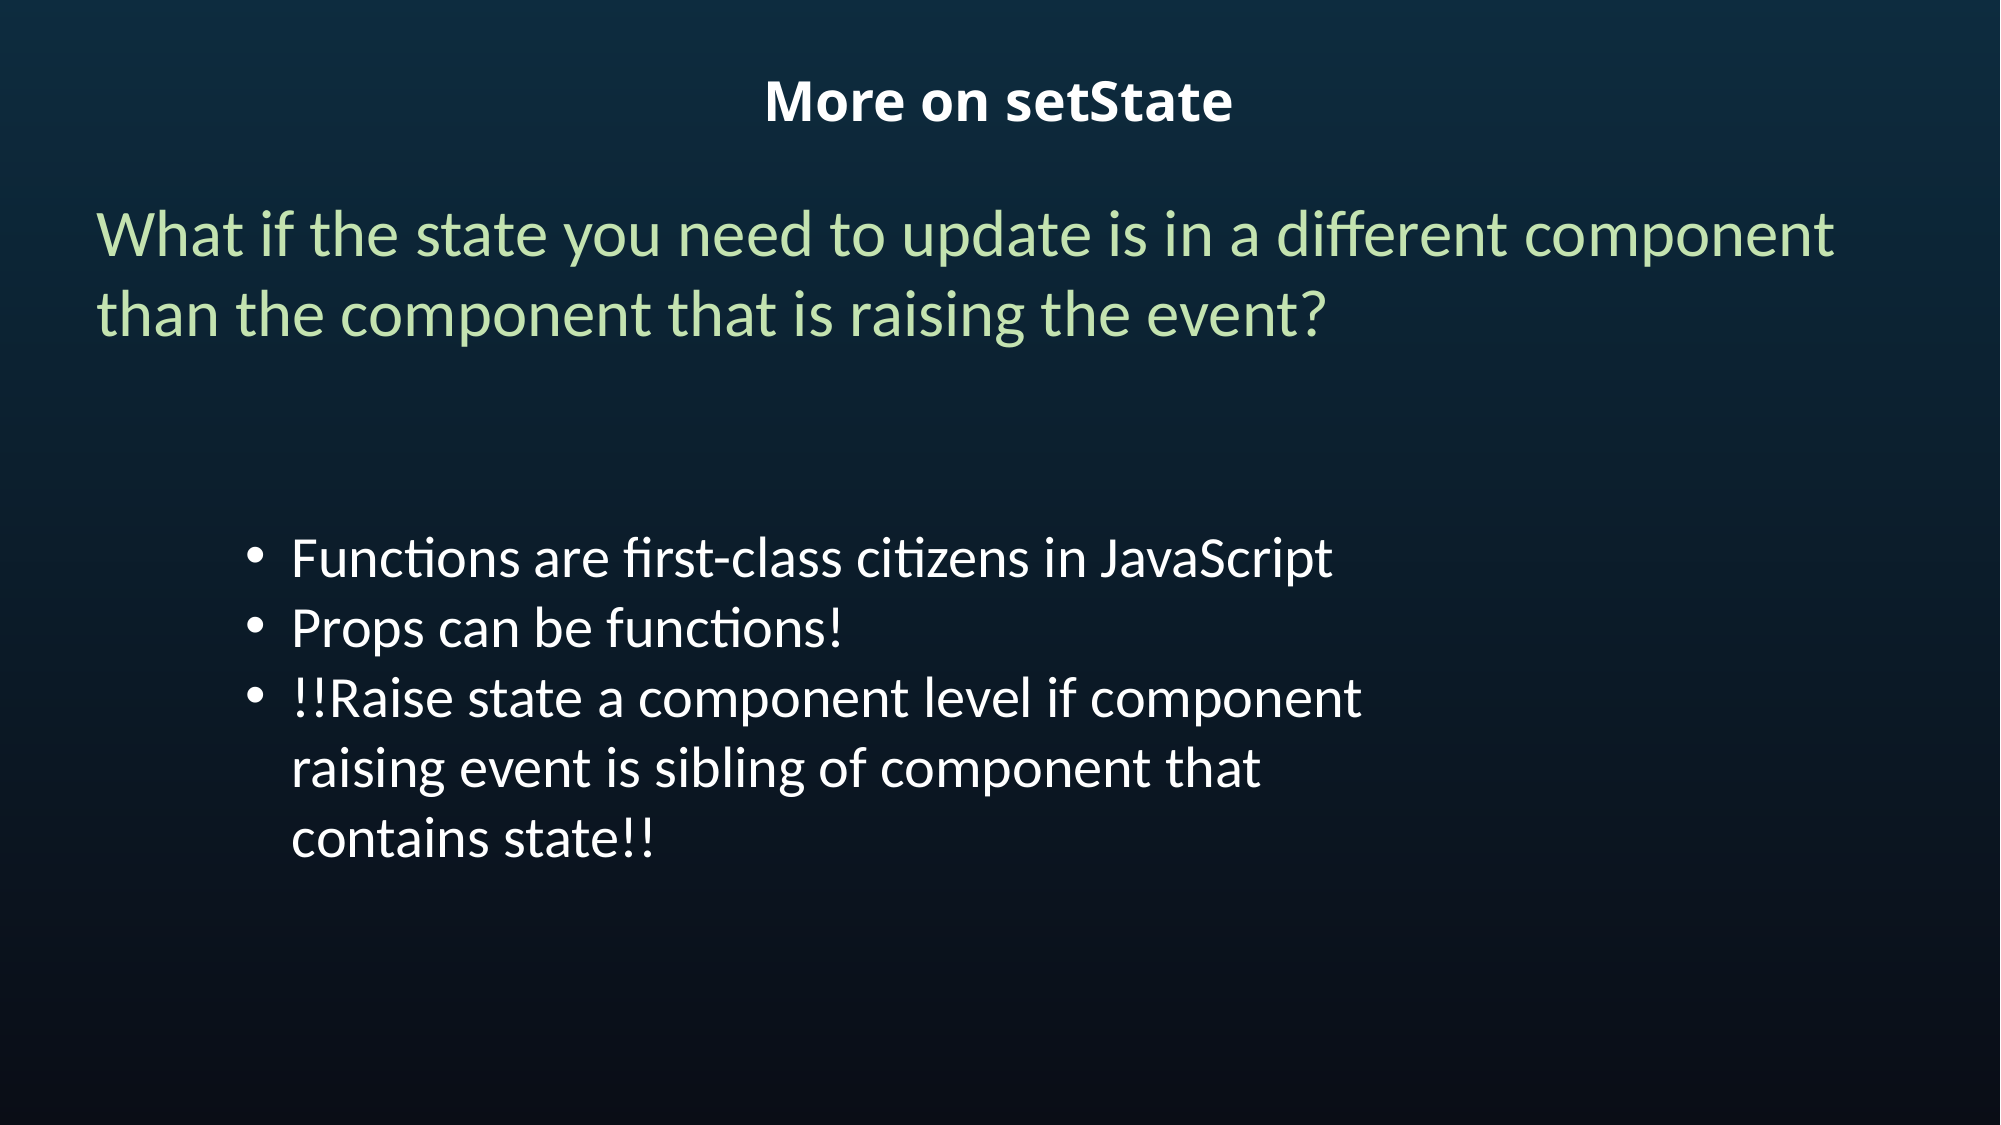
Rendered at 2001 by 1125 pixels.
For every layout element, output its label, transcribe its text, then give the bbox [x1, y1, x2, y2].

text_box What if the state you need to update is in a different component than the component that is raising the event? [81, 182, 1852, 513]
text_box Functions are first-class citizens in JavaScript Props can be functions! !!Raise state a component level if component raising event is sibling of component that contains state!! [230, 512, 1449, 877]
title More on setState [81, 54, 1917, 154]
